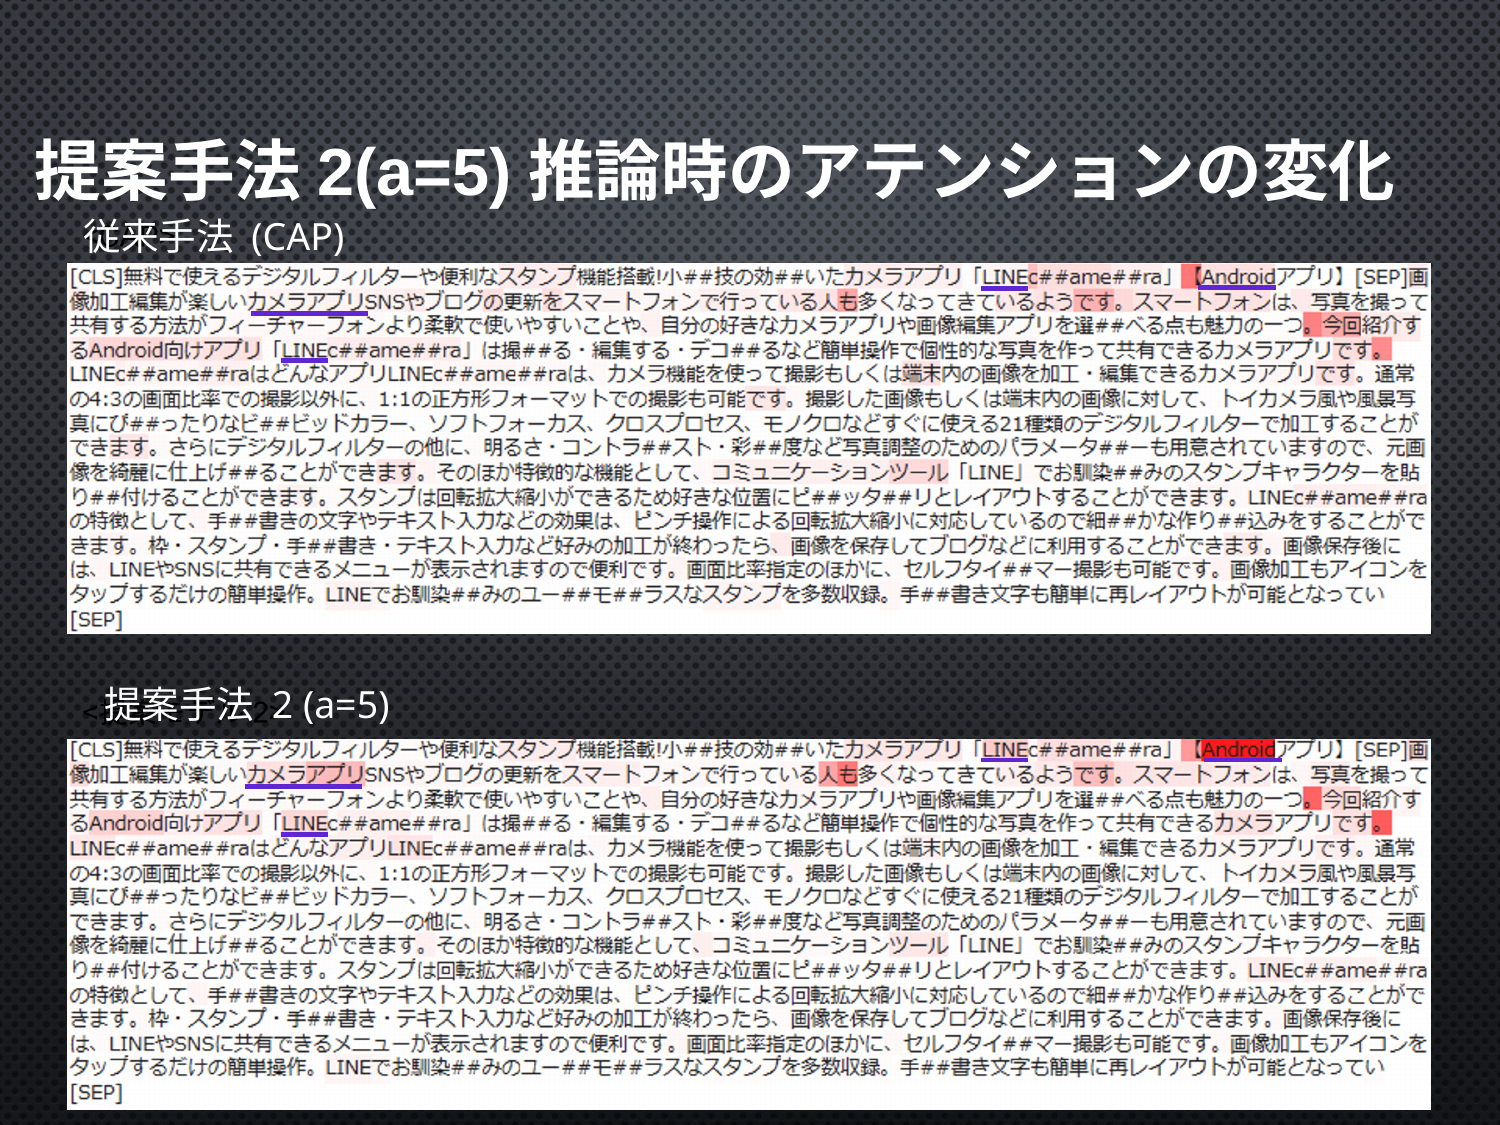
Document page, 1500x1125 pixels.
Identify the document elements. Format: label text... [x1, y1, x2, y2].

picture [63, 209, 1432, 1110]
text_box 提案手法2(a=5)推論時のアテンションの変化 [19, 113, 1436, 234]
